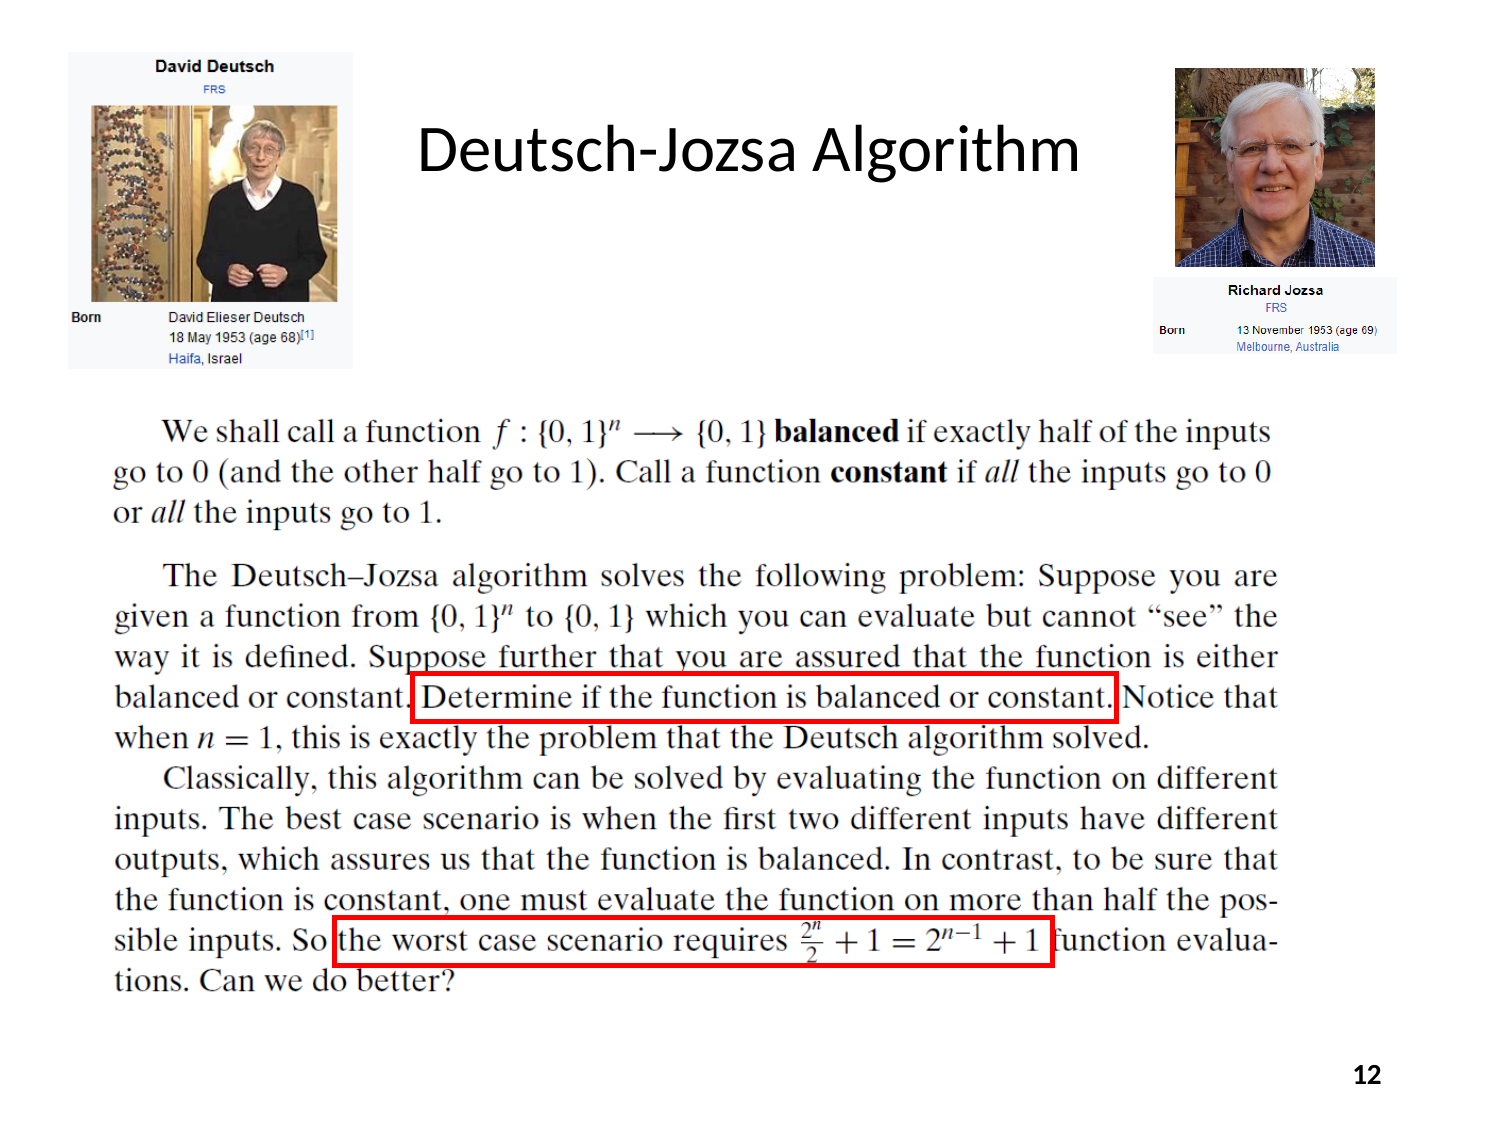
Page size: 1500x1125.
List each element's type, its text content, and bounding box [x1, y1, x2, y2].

title Deutsch-Jozsa Algorithm [353, 59, 1397, 241]
slide_number 12 [1059, 1042, 1397, 1103]
picture [90, 549, 1309, 1003]
picture [68, 52, 353, 370]
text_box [1153, 68, 1397, 354]
picture [90, 405, 1329, 543]
